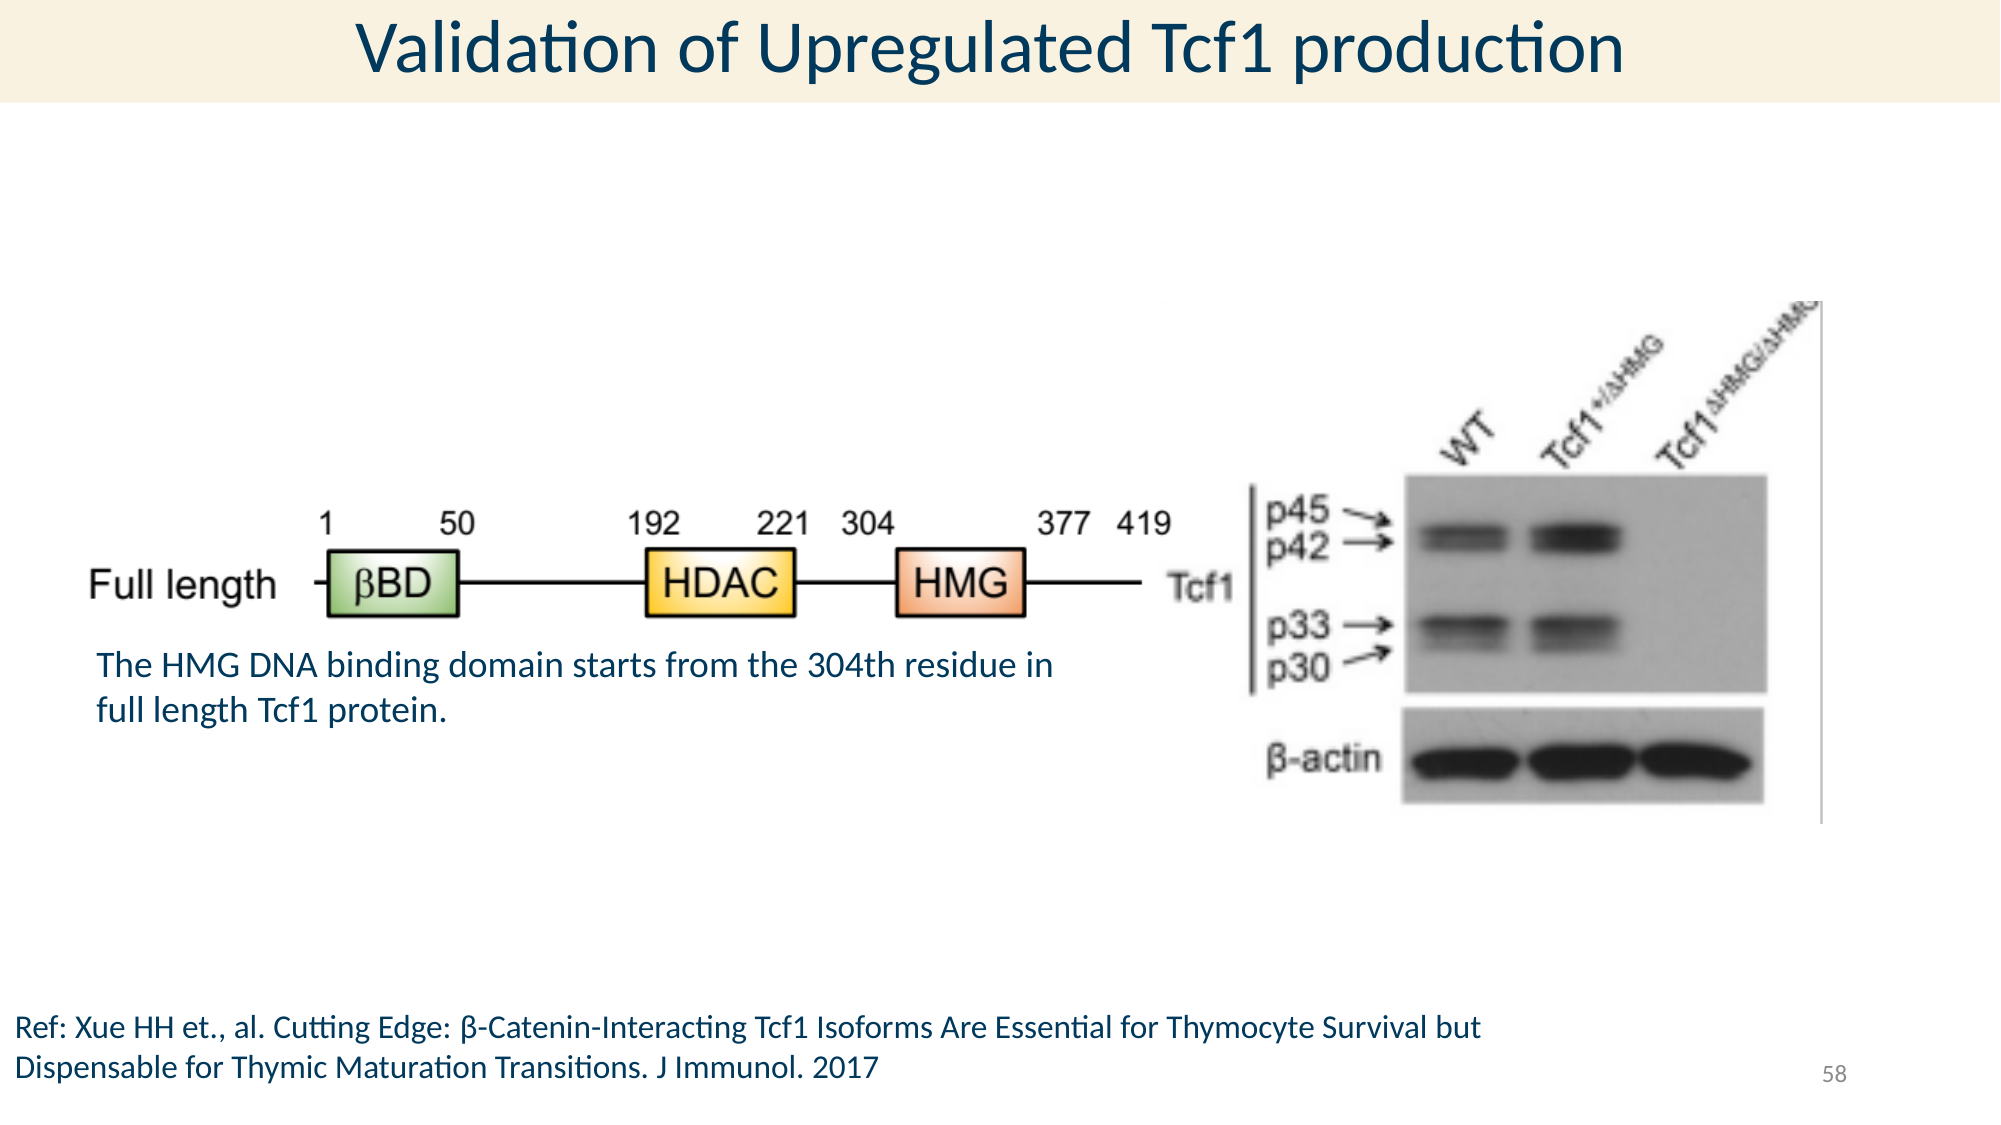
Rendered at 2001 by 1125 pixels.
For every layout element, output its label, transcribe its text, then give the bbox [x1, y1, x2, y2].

slide_number 58 [1412, 1042, 1863, 1103]
text_box Validation of Upregulated Tcf1 production [0, 0, 2000, 103]
text_box The HMG DNA binding domain starts from the 304th residue in full length Tcf1 protein. [81, 633, 1082, 738]
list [1156, 301, 1841, 824]
picture [62, 491, 1190, 633]
text_box Ref: Xue HH et., al. Cutting Edge: β-Catenin-Interacting Tcf1 Isoforms Are Essential for Thymocyte Survival but Dispensable for Thymic Maturation Transitions. J Immunol. 2017 [0, 997, 1532, 1093]
